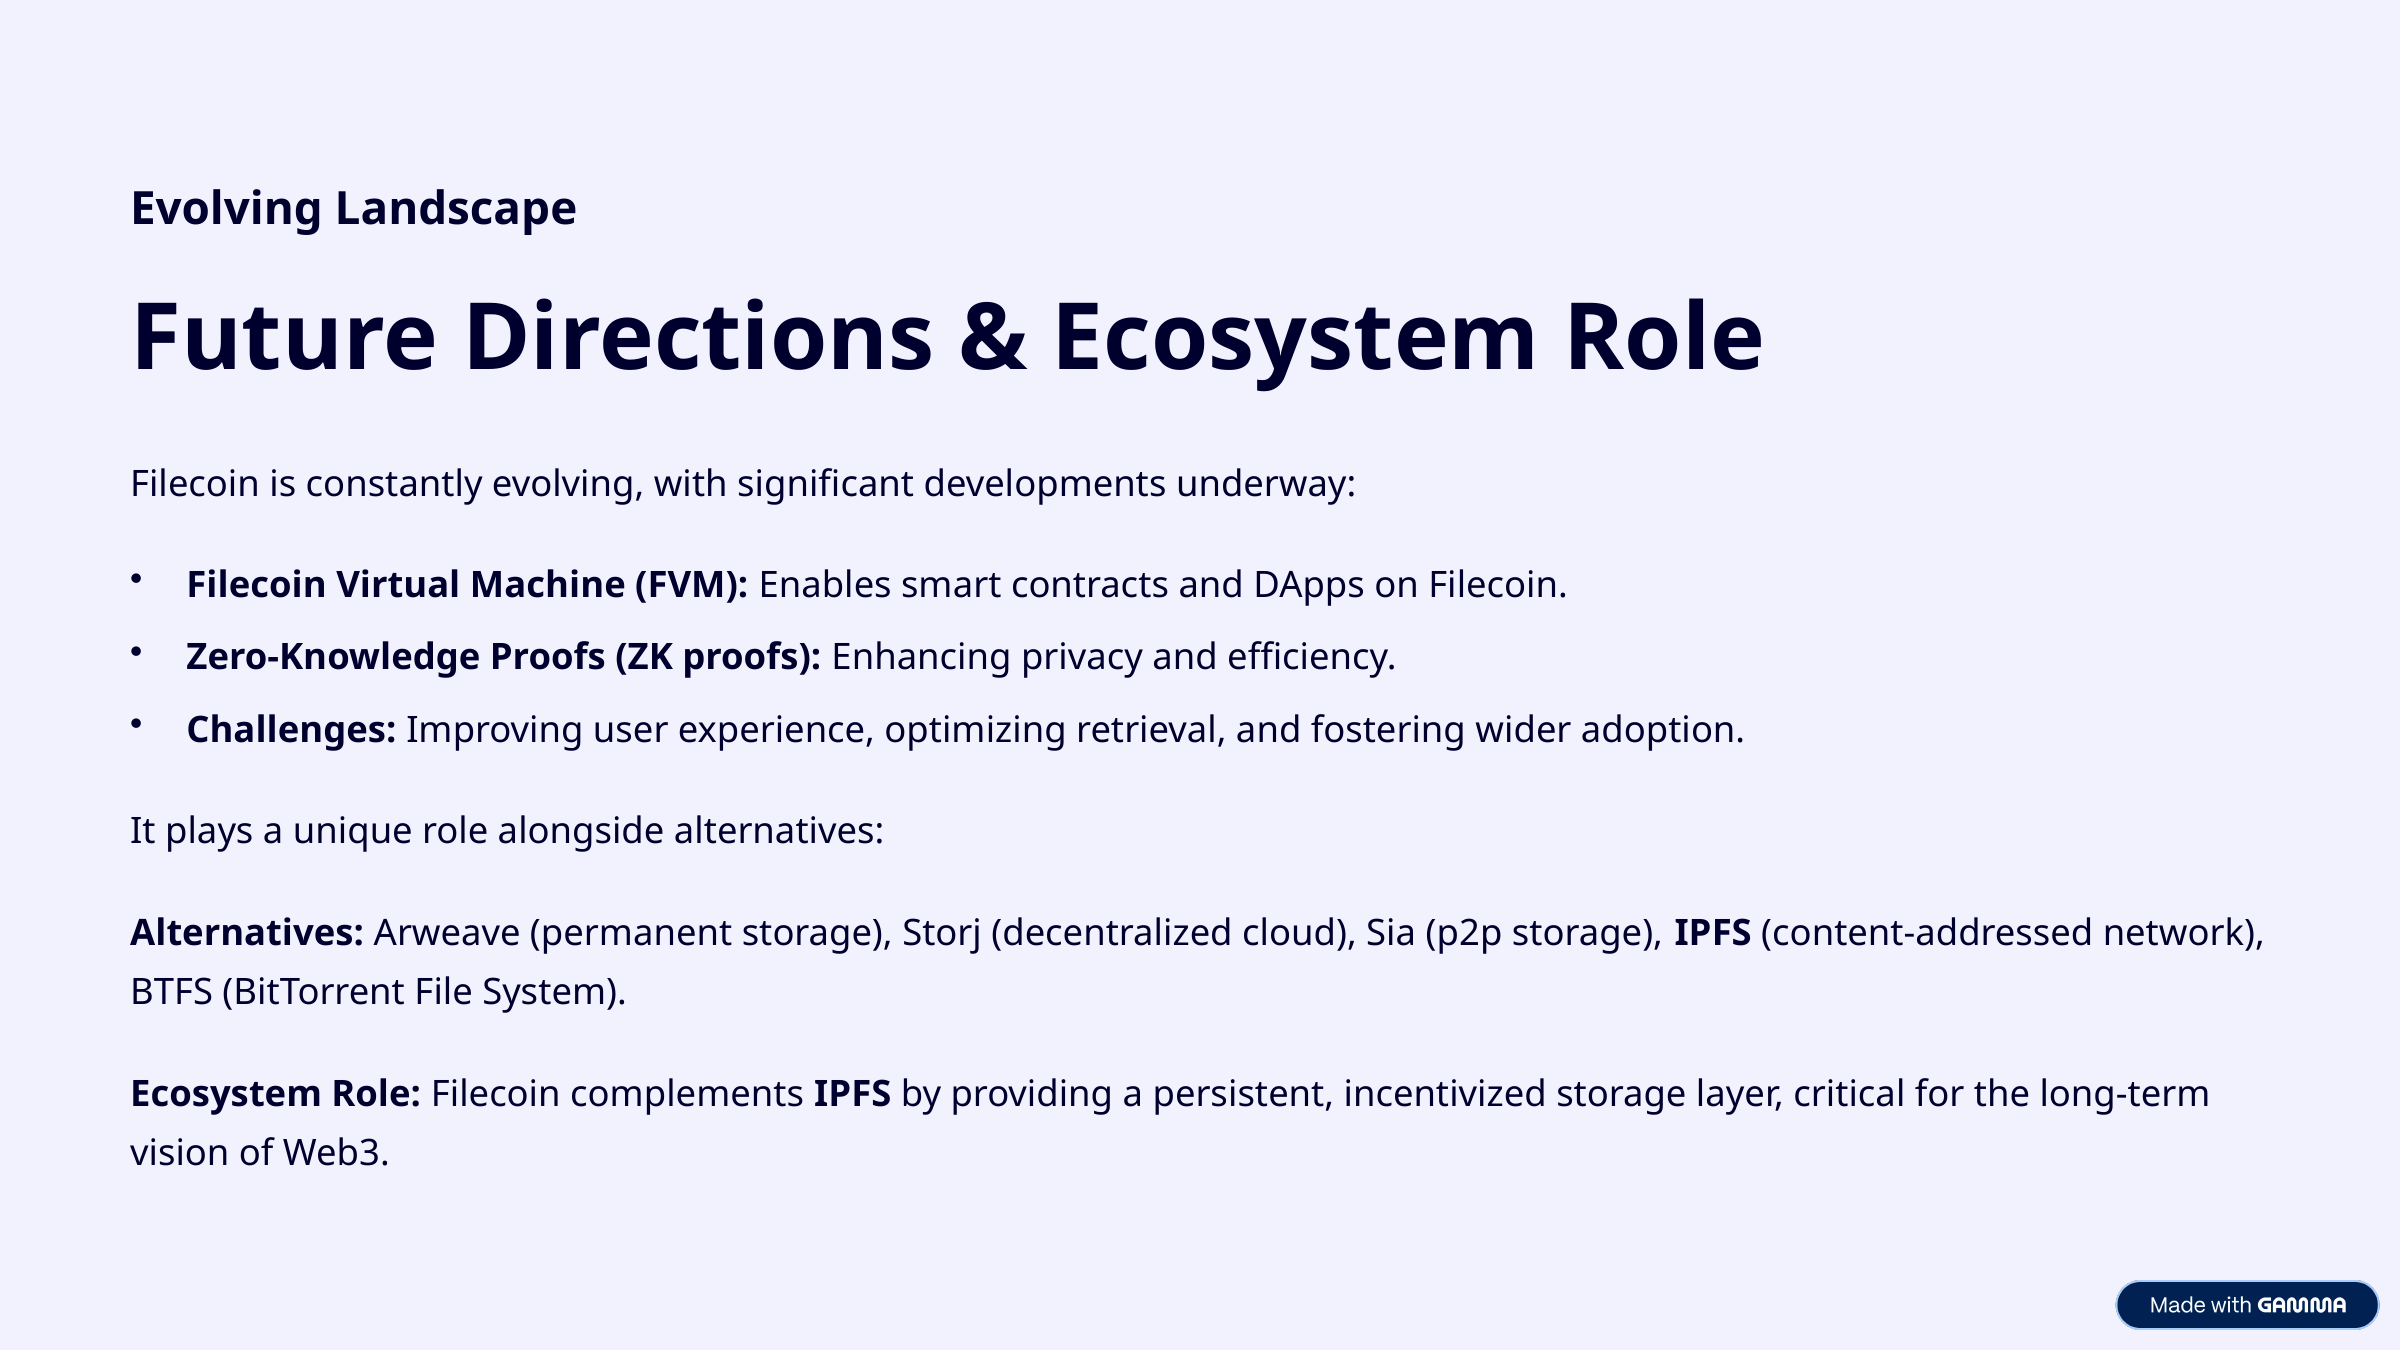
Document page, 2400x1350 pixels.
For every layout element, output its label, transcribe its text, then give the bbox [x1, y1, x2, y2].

text_box Future Directions & Ecosystem Role [130, 272, 1737, 389]
text_box It plays a unique role alongside alternatives: [130, 791, 2270, 852]
text_box Ecosystem Role: Filecoin complements IPFS by providing a persistent, incentivized storage layer, critical for the long-term vision of Web3. [130, 1054, 2270, 1174]
text_box Zero-Knowledge Proofs (ZK proofs): Enhancing privacy and efficiency. [130, 617, 2270, 678]
text_box Alternatives: Arweave (permanent storage), Storj (decentralized cloud), Sia (p2p storage), IPFS (content-addressed network), BTFS (BitTorrent File System). [130, 893, 2270, 1013]
text_box Filecoin is constantly evolving, with significant developments underway: [130, 444, 2270, 504]
text_box Challenges: Improving user experience, optimizing retrieval, and fostering wider adoption. [130, 690, 2270, 750]
picture [2106, 1271, 2389, 1339]
text_box Filecoin Virtual Machine (FVM): Enables smart contracts and DApps on Filecoin. [130, 545, 2270, 605]
text_box Evolving Landscape [130, 176, 596, 235]
